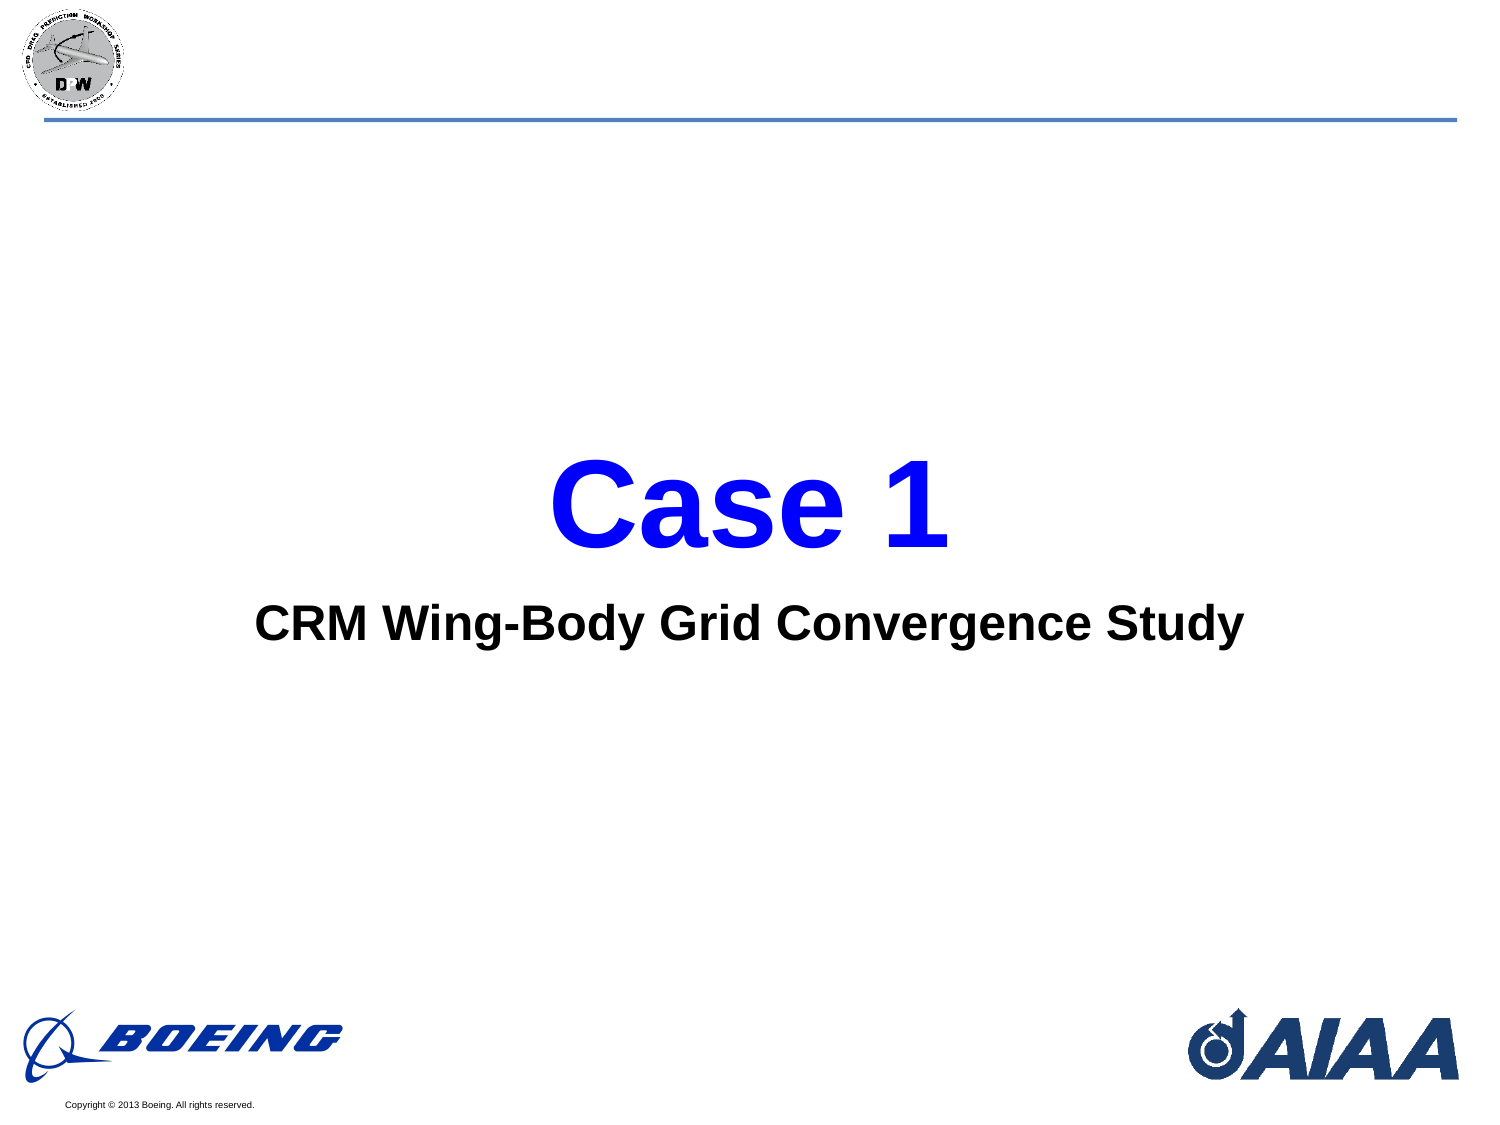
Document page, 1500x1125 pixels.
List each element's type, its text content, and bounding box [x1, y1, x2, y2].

picture [21, 1008, 345, 1084]
title Case 1 [112, 183, 1388, 576]
subtitle CRM Wing-Body Grid Convergence Study [187, 590, 1313, 652]
picture [20, 7, 126, 113]
picture [1187, 1008, 1459, 1084]
